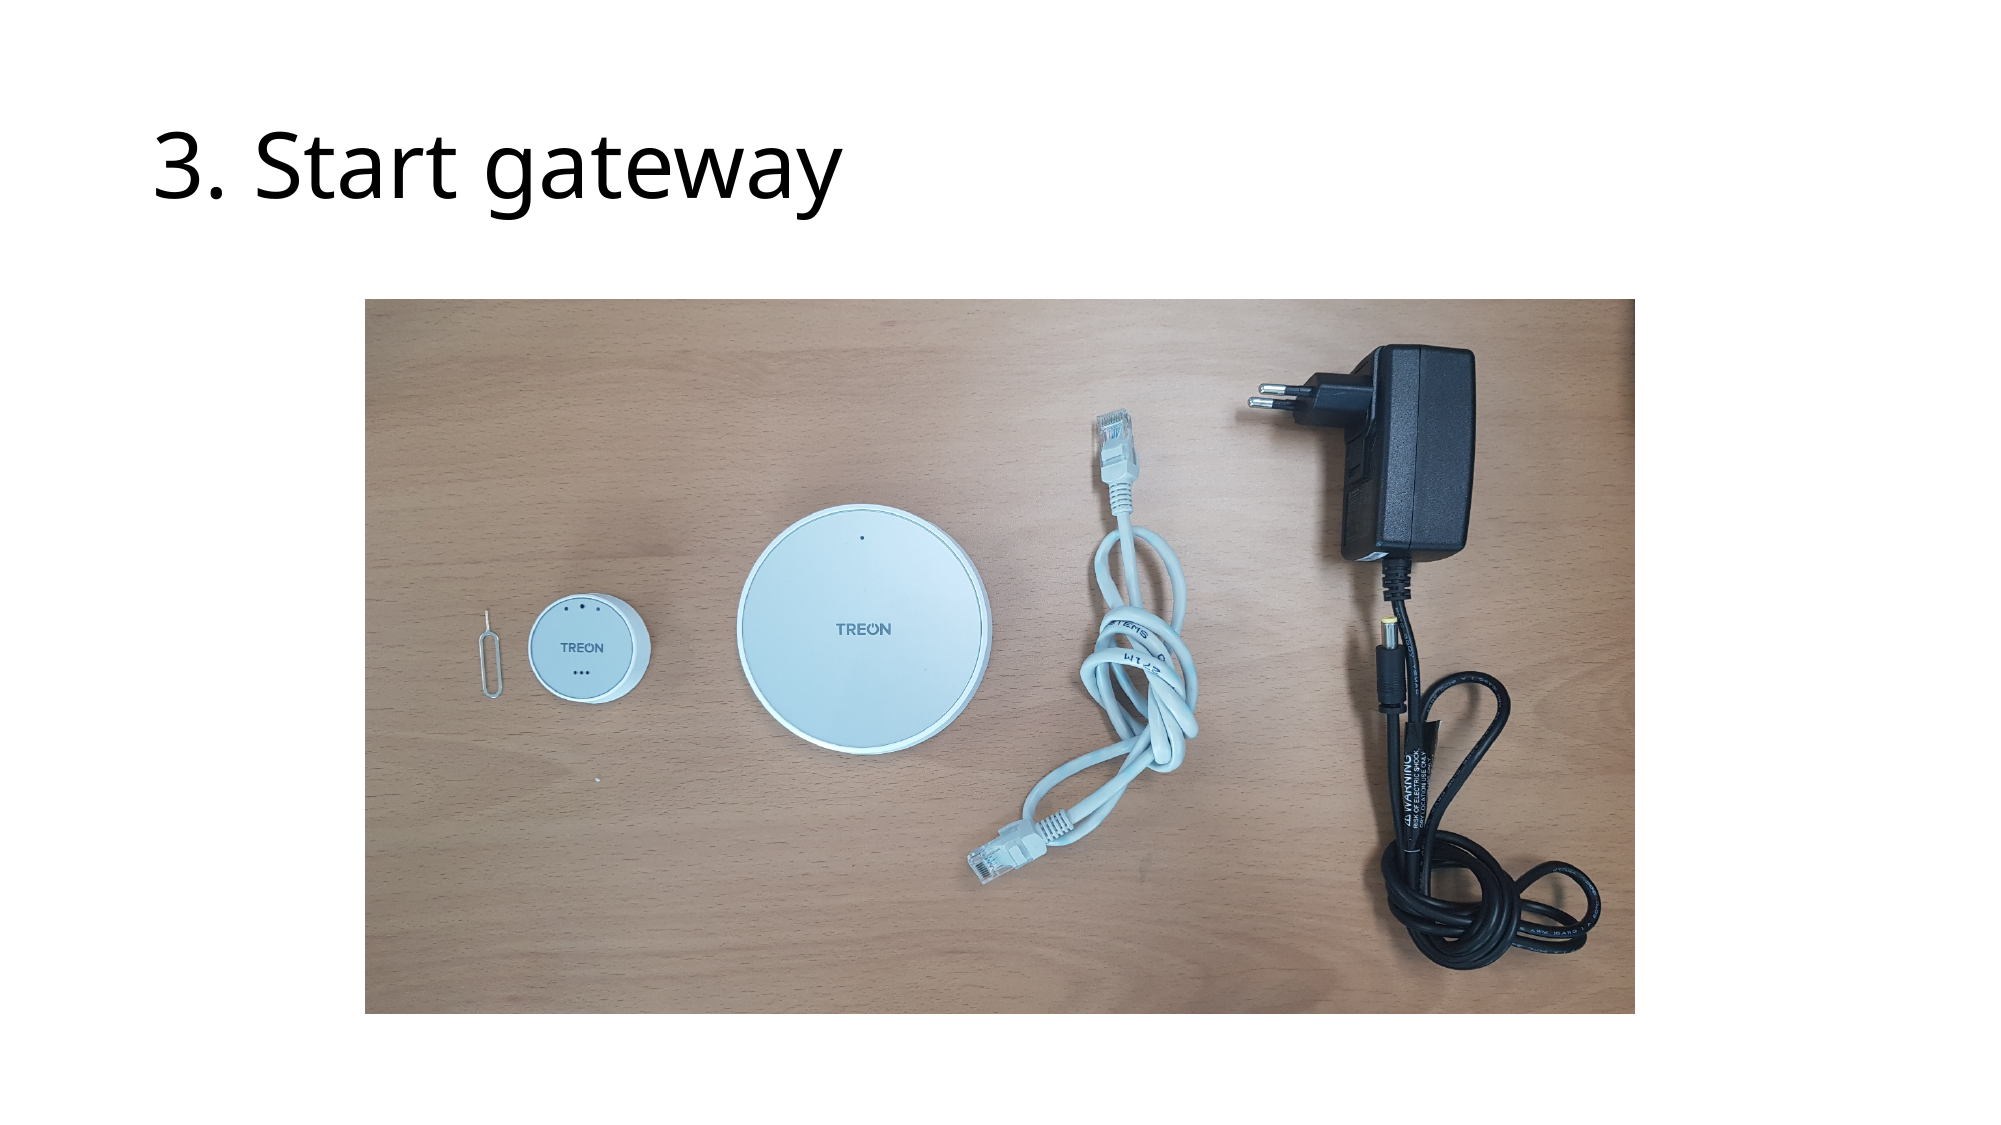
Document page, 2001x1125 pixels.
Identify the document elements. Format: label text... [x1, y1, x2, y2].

title 3. Start gateway [137, 59, 1863, 278]
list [365, 299, 1635, 1014]
